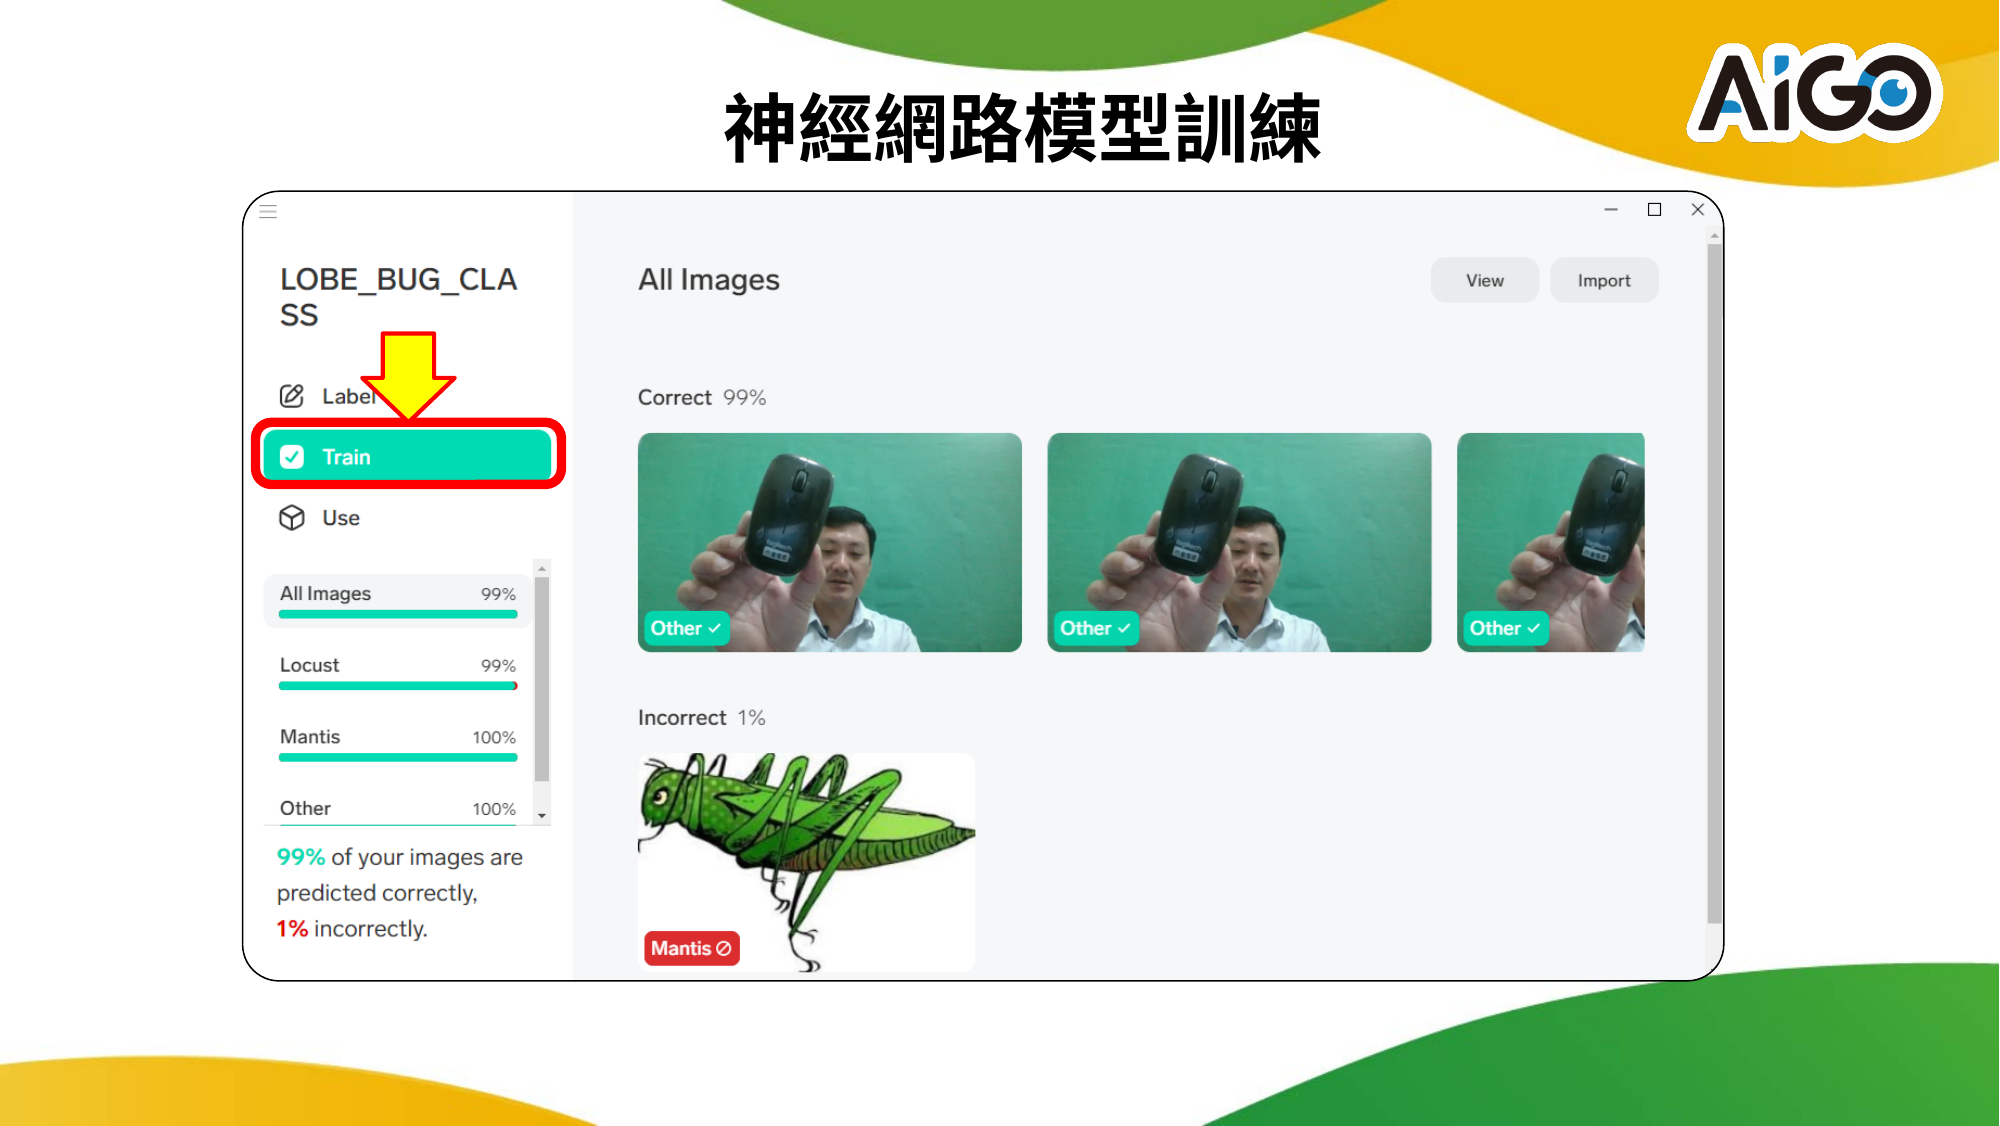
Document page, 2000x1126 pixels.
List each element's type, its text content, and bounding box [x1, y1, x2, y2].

picture [0, 0, 1999, 1126]
title 神經網路模型訓練 [354, 45, 1693, 189]
